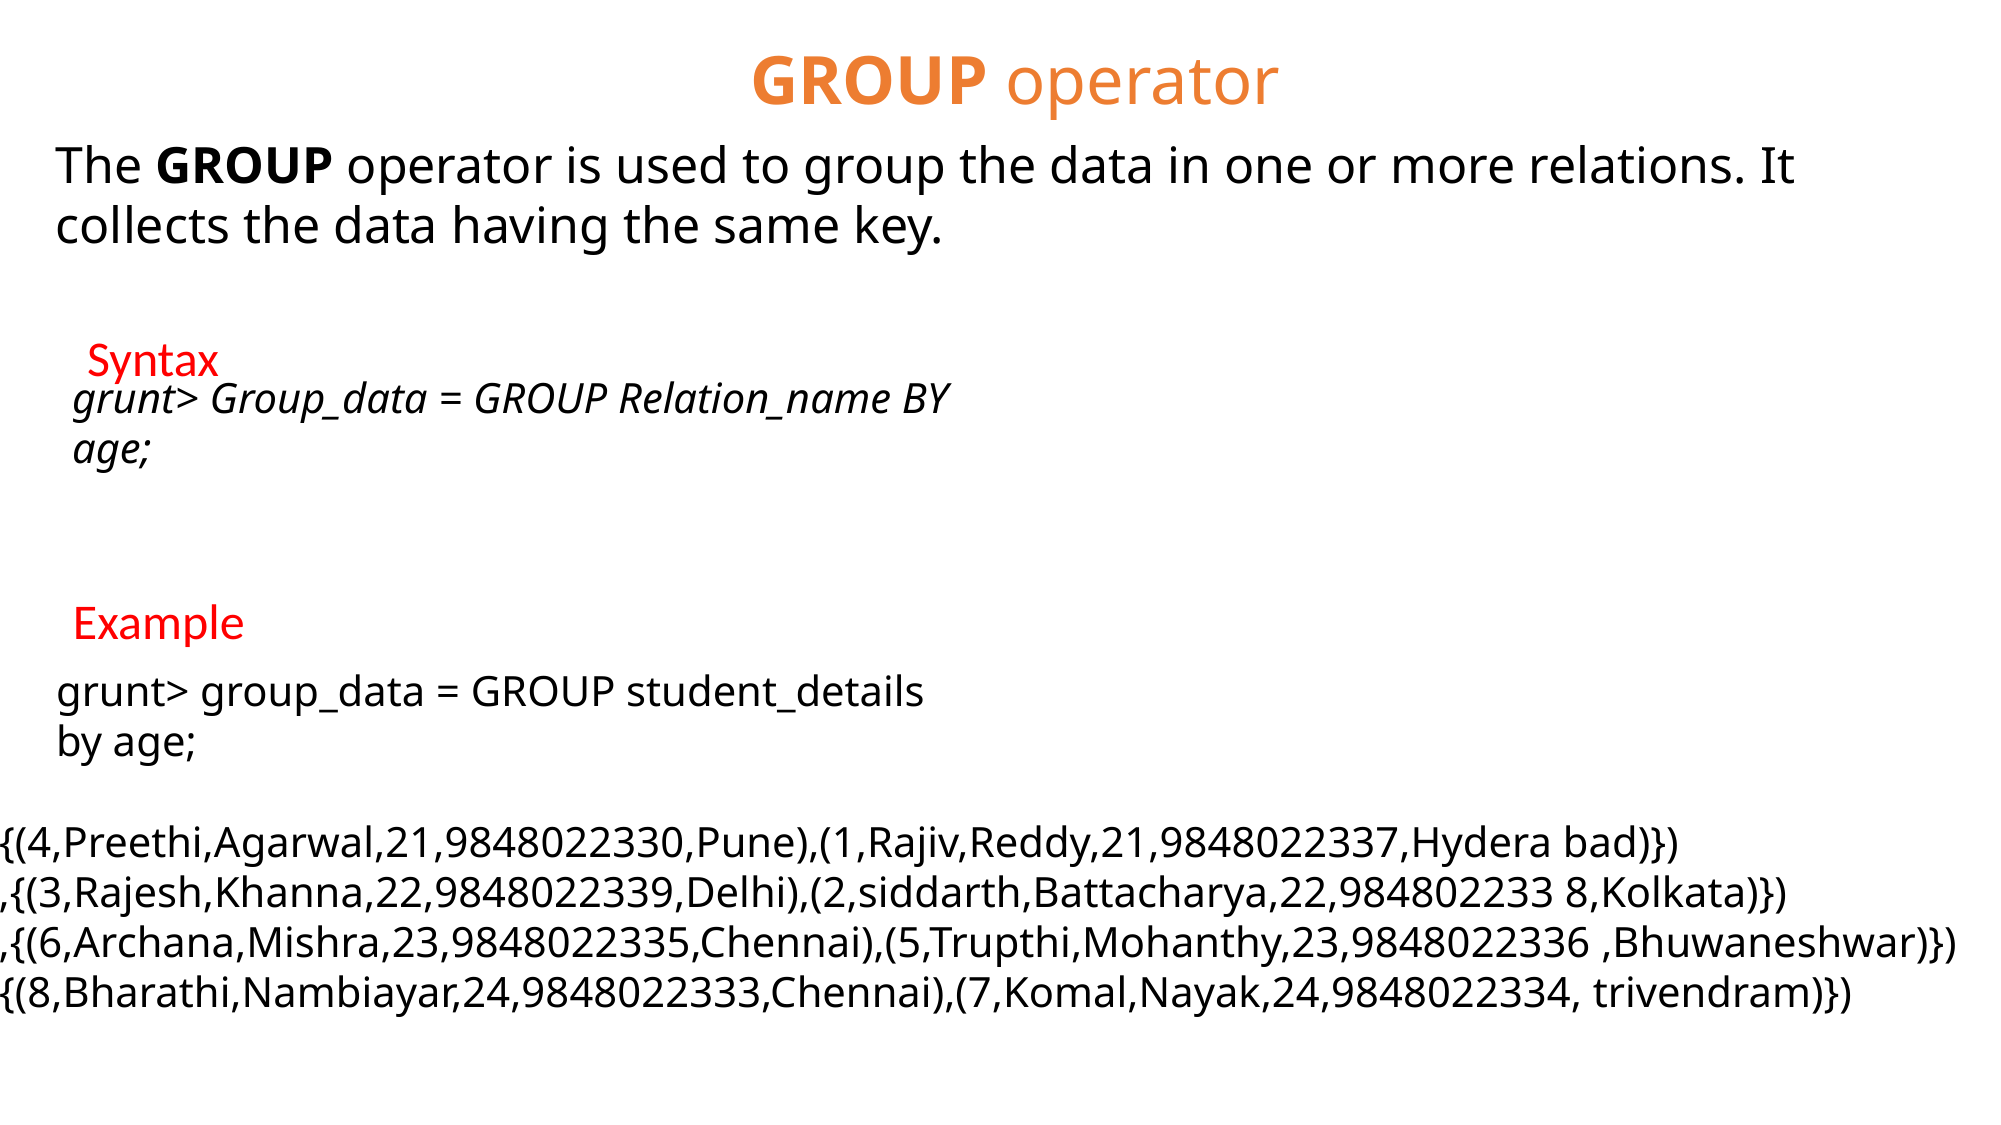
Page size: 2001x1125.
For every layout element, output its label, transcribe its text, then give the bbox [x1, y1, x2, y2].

text_box GROUP operator [735, 30, 1458, 126]
text_box (21,{(4,Preethi,Agarwal,21,9848022330,Pune),(1,Rajiv,Reddy,21,9848022337,Hydera bad)}) (22,{(3,Rajesh,Khanna,22,9848022339,Delhi),(2,siddarth,Battacharya,22,984802233 8,Kolkata)}) (23,{(6,Archana,Mishra,23,9848022335,Chennai),(5,Trupthi,Mohanthy,23,9848022336 ,Bhuwaneshwar)}) (24,{(8,Bharathi,Nambiayar,24,9848022333,Chennai),(7,Komal,Nayak,24,9848022334, trivendram)}) [0, 808, 1984, 1024]
text_box grunt> group_data = GROUP student_details by age; [40, 657, 957, 773]
text_box Example [58, 582, 260, 657]
text_box grunt> Group_data = GROUP Relation_name BY age; [57, 364, 1034, 480]
text_box The GROUP operator is used to group the data in one or more relations. It collects the data having the same key. [40, 126, 1856, 261]
text_box Syntax [72, 319, 235, 394]
